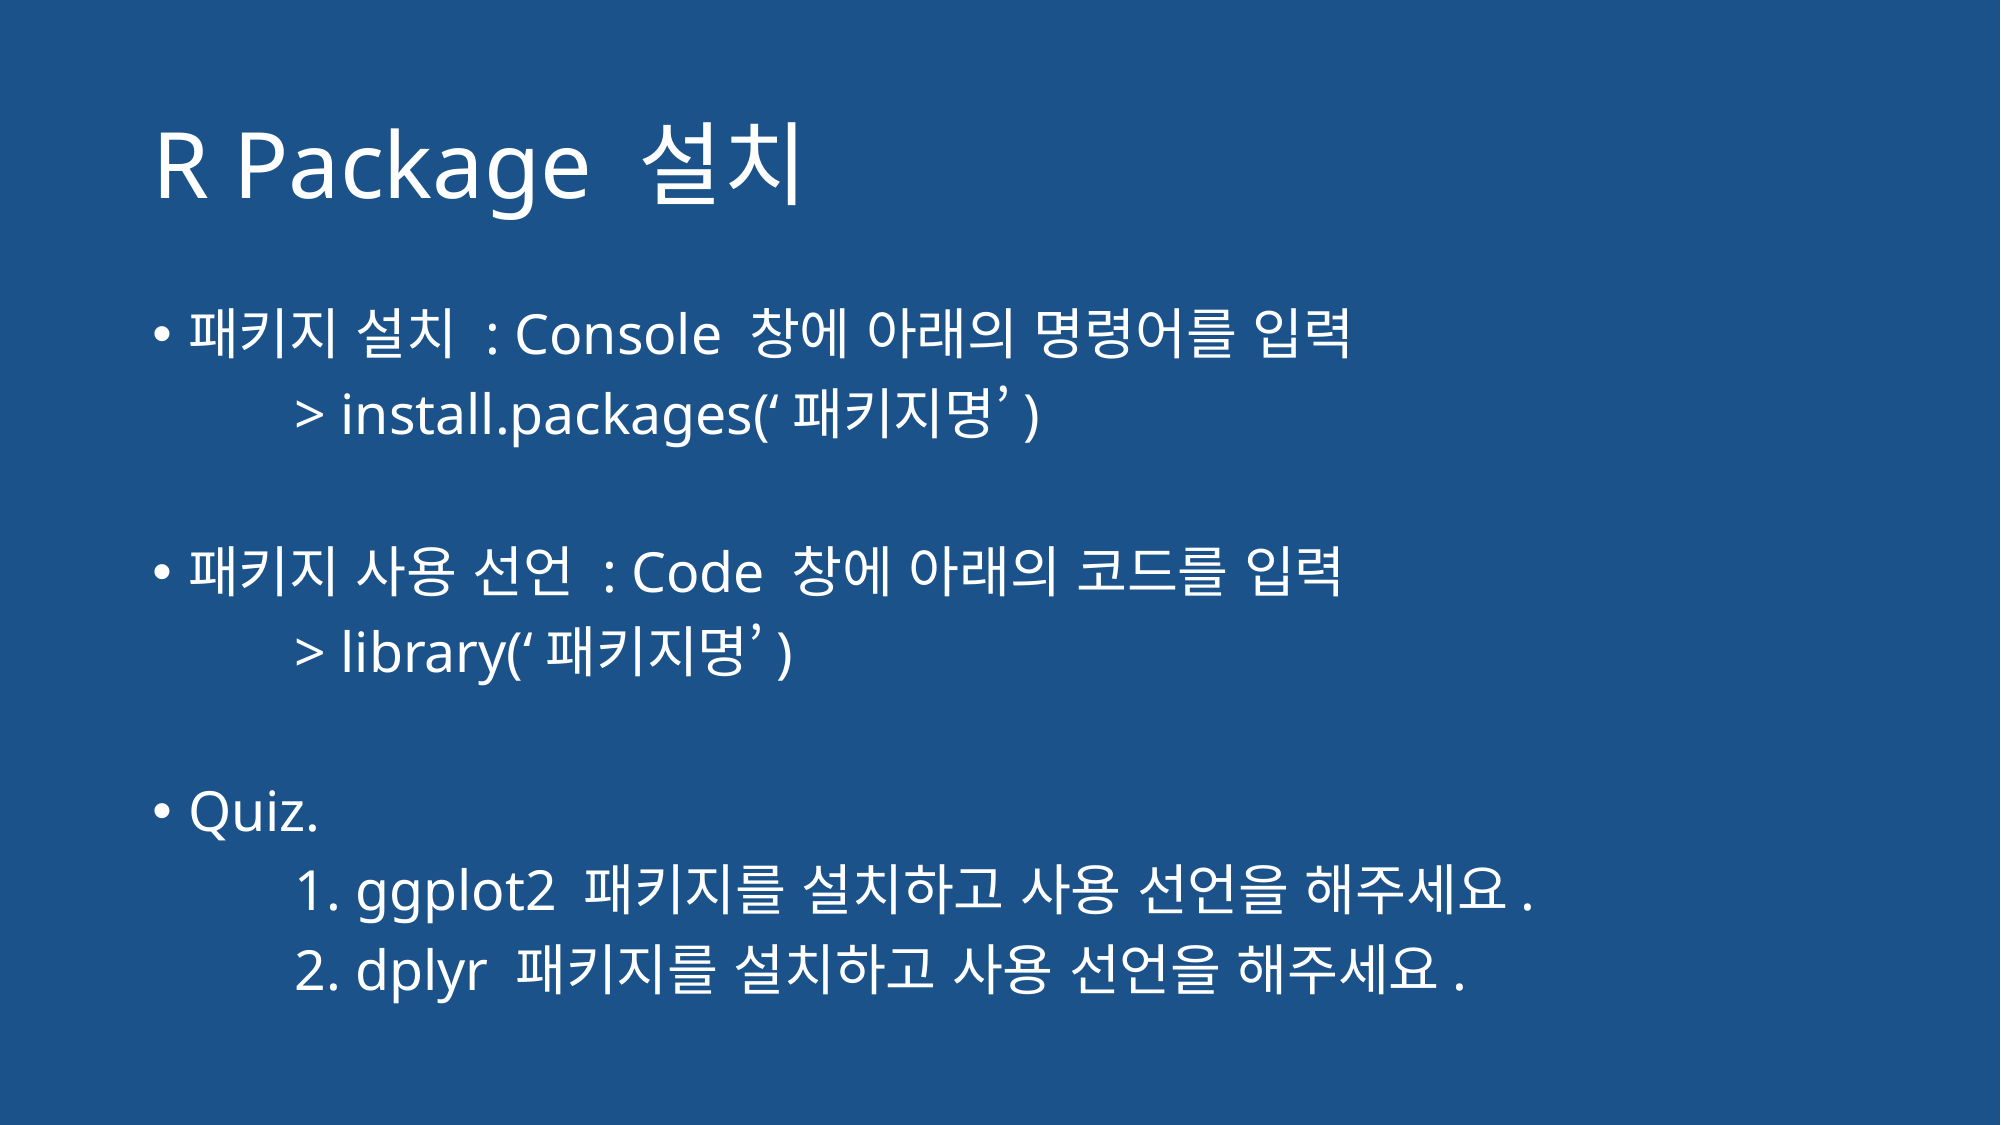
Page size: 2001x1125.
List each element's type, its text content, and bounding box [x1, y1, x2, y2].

list 패키지 설치 : Console 창에 아래의 명령어를 입력 > install.packages(‘패키지명’) 패키지 사용 선언 : Code 창에 아래의 코드를 입력 > library(‘패키지명’) Quiz. 1. ggplot2 패키지를 설치하고 사용 선언을 해주세요. 2. dplyr 패키지를 설치하고 사용 선언을 해주세요. [137, 299, 1863, 1014]
title R Package 설치 [137, 59, 1863, 278]
